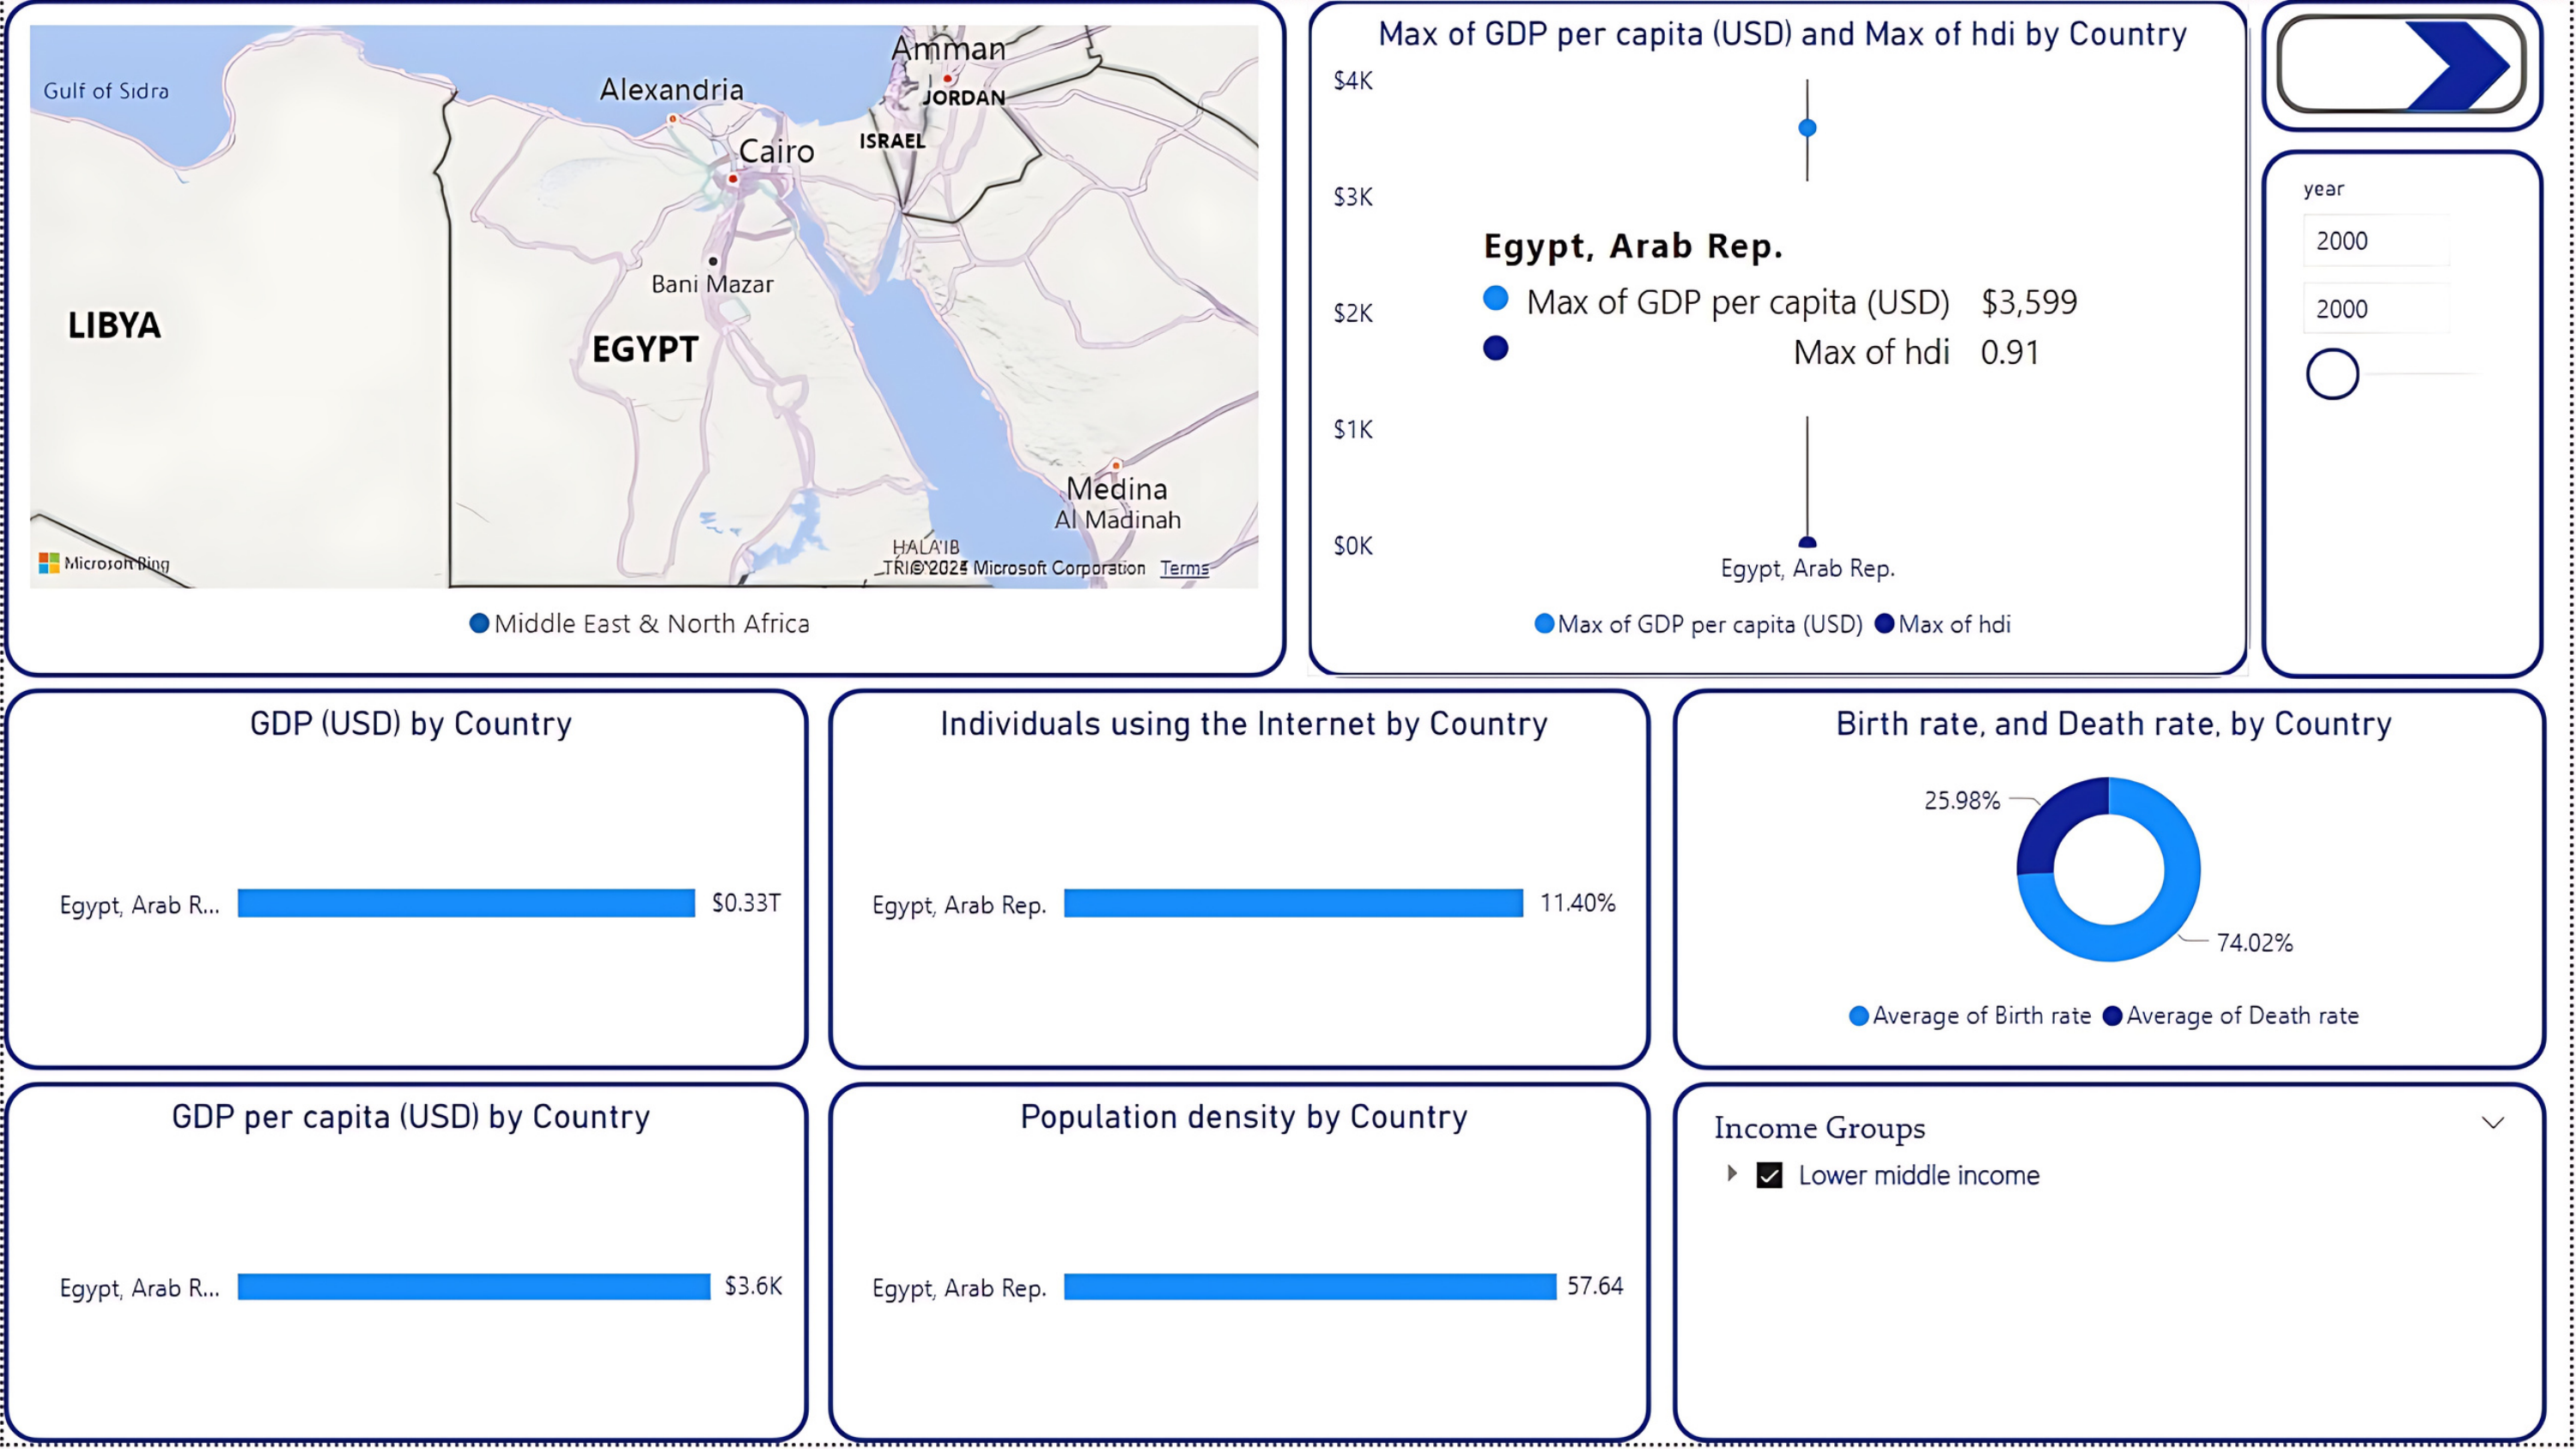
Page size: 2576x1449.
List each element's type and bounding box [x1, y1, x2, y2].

text_box [0, 0, 2576, 1449]
